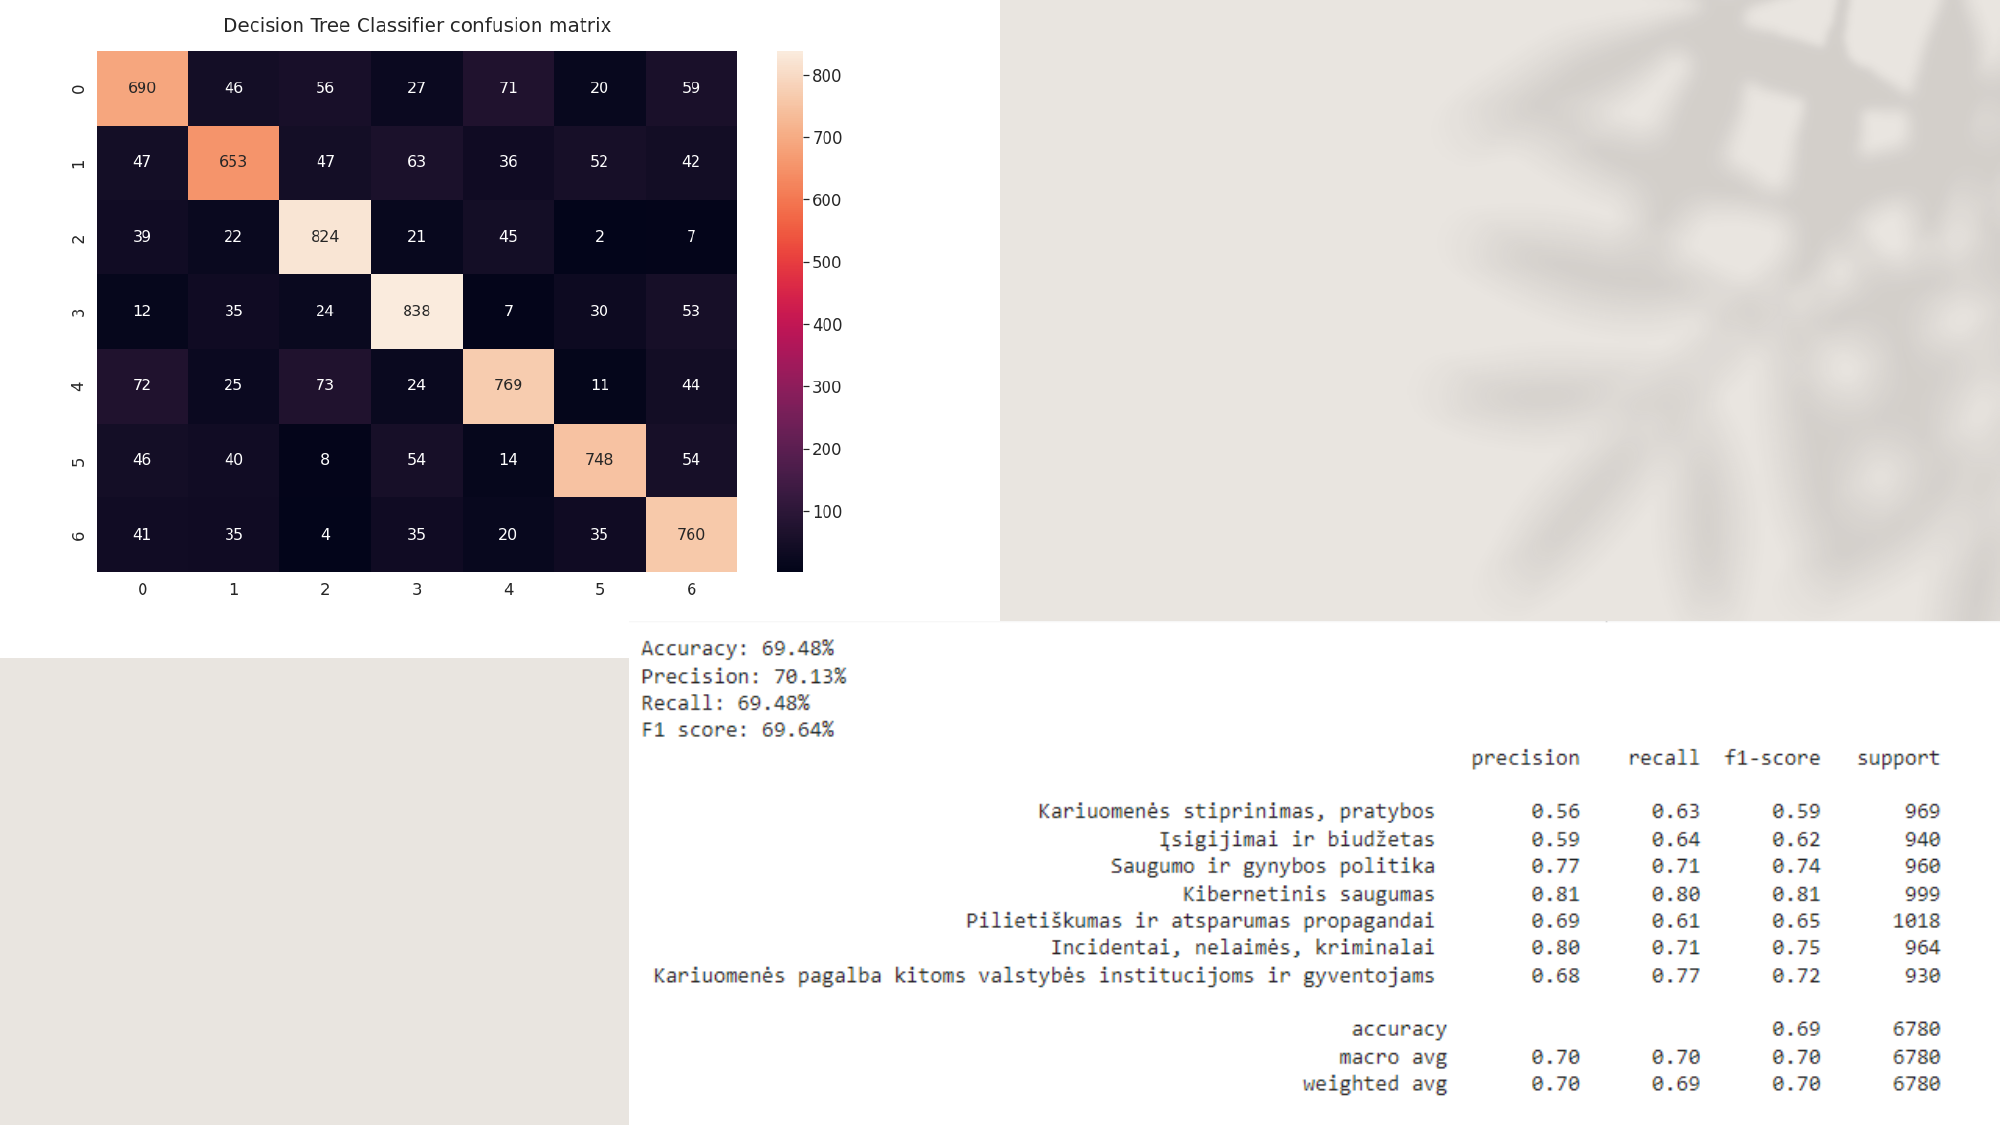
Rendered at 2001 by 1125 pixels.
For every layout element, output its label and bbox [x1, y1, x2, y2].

picture [629, 621, 2000, 1125]
list [0, 0, 1000, 658]
